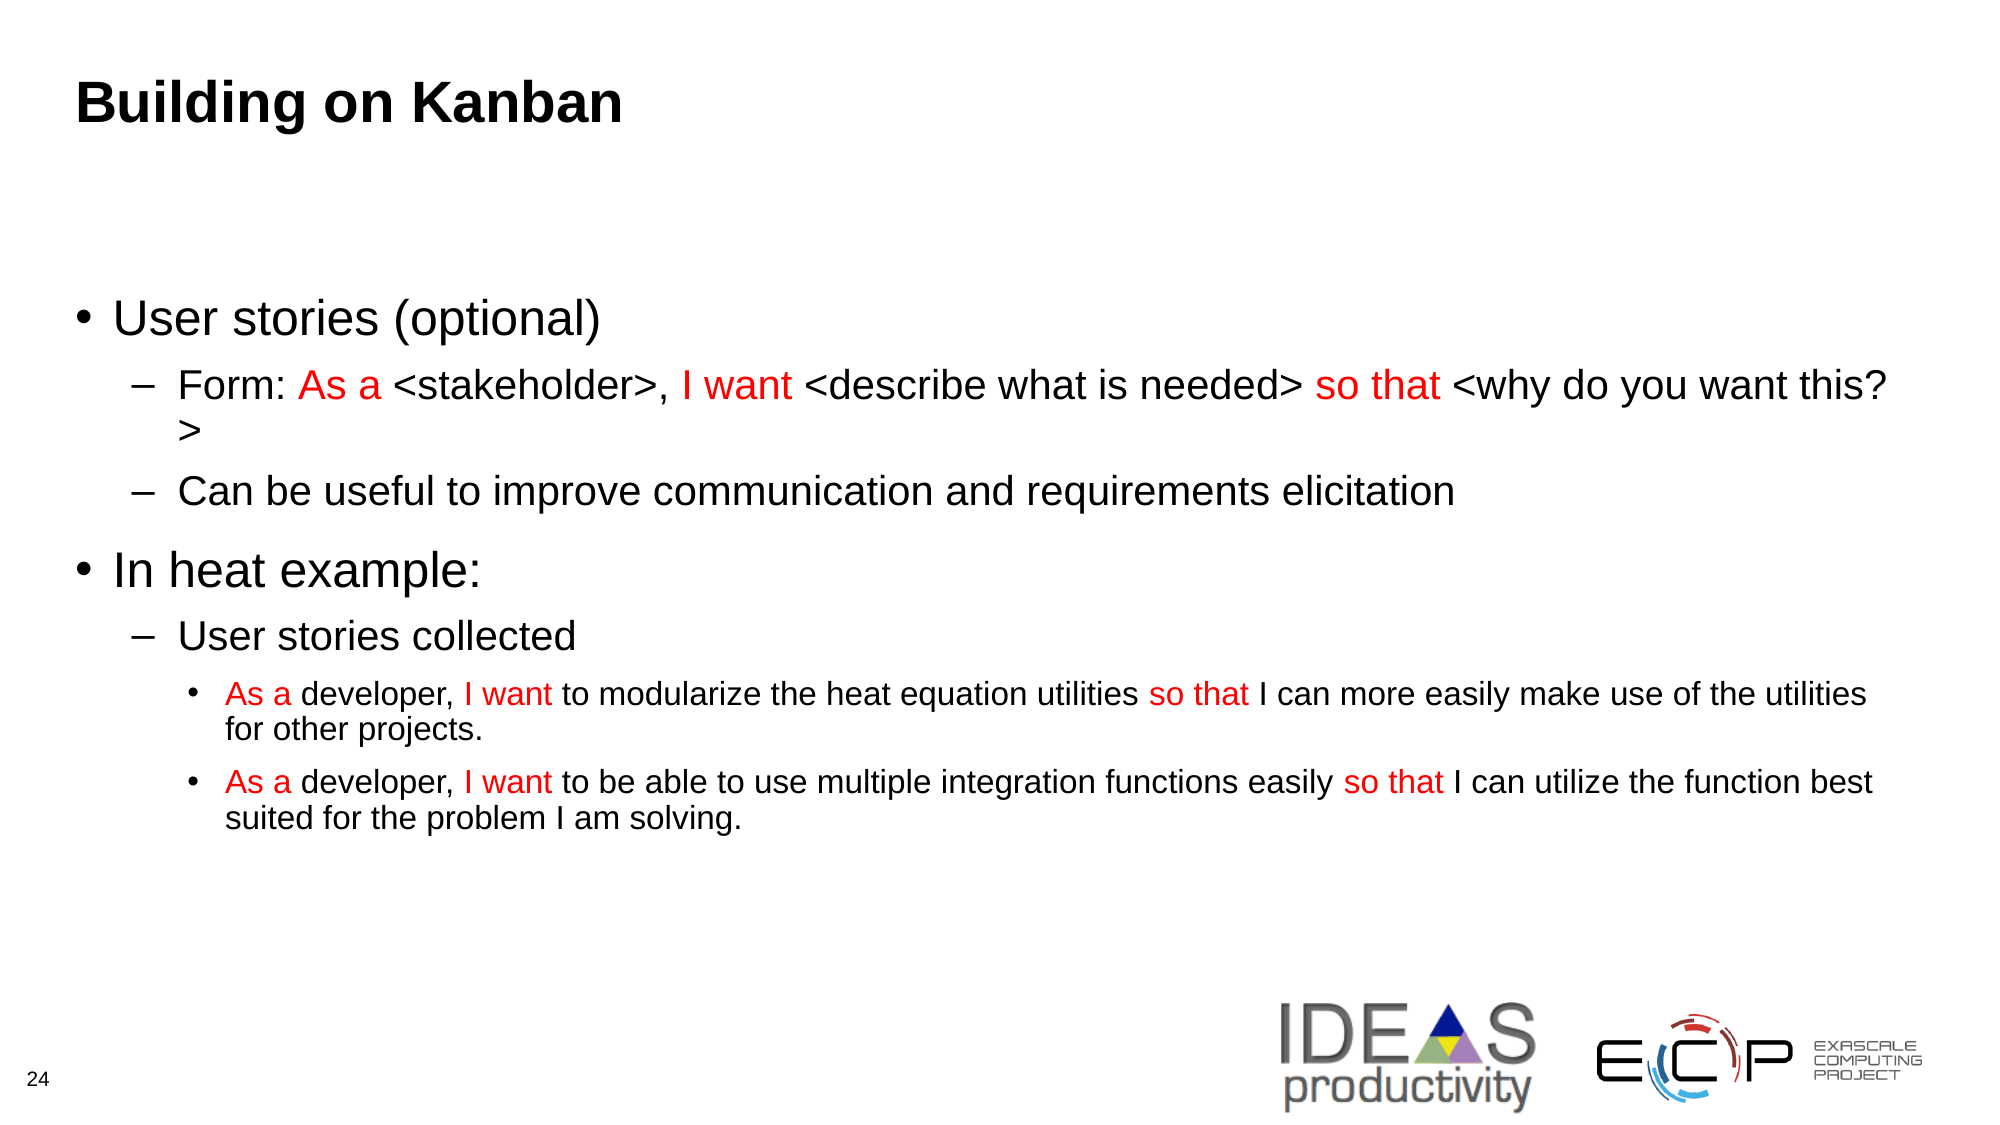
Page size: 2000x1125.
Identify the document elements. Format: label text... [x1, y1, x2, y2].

title Building on Kanban [59, 67, 1926, 218]
list User stories (optional) Form: As a <stakeholder>, I want <describe what is needed> so that <why do you want this?> Can be useful to improve communication and requirements elicitation In heat example: User stories collected As a developer, I want to modularize the heat equation utilities so that I can more easily make use of the utilities for other projects. As a developer, I want to be able to use multiple integration functions easily so that I can utilize the function best suited for the problem I am solving. [59, 284, 1926, 950]
picture [1280, 1002, 1537, 1114]
picture [1597, 1014, 1922, 1103]
